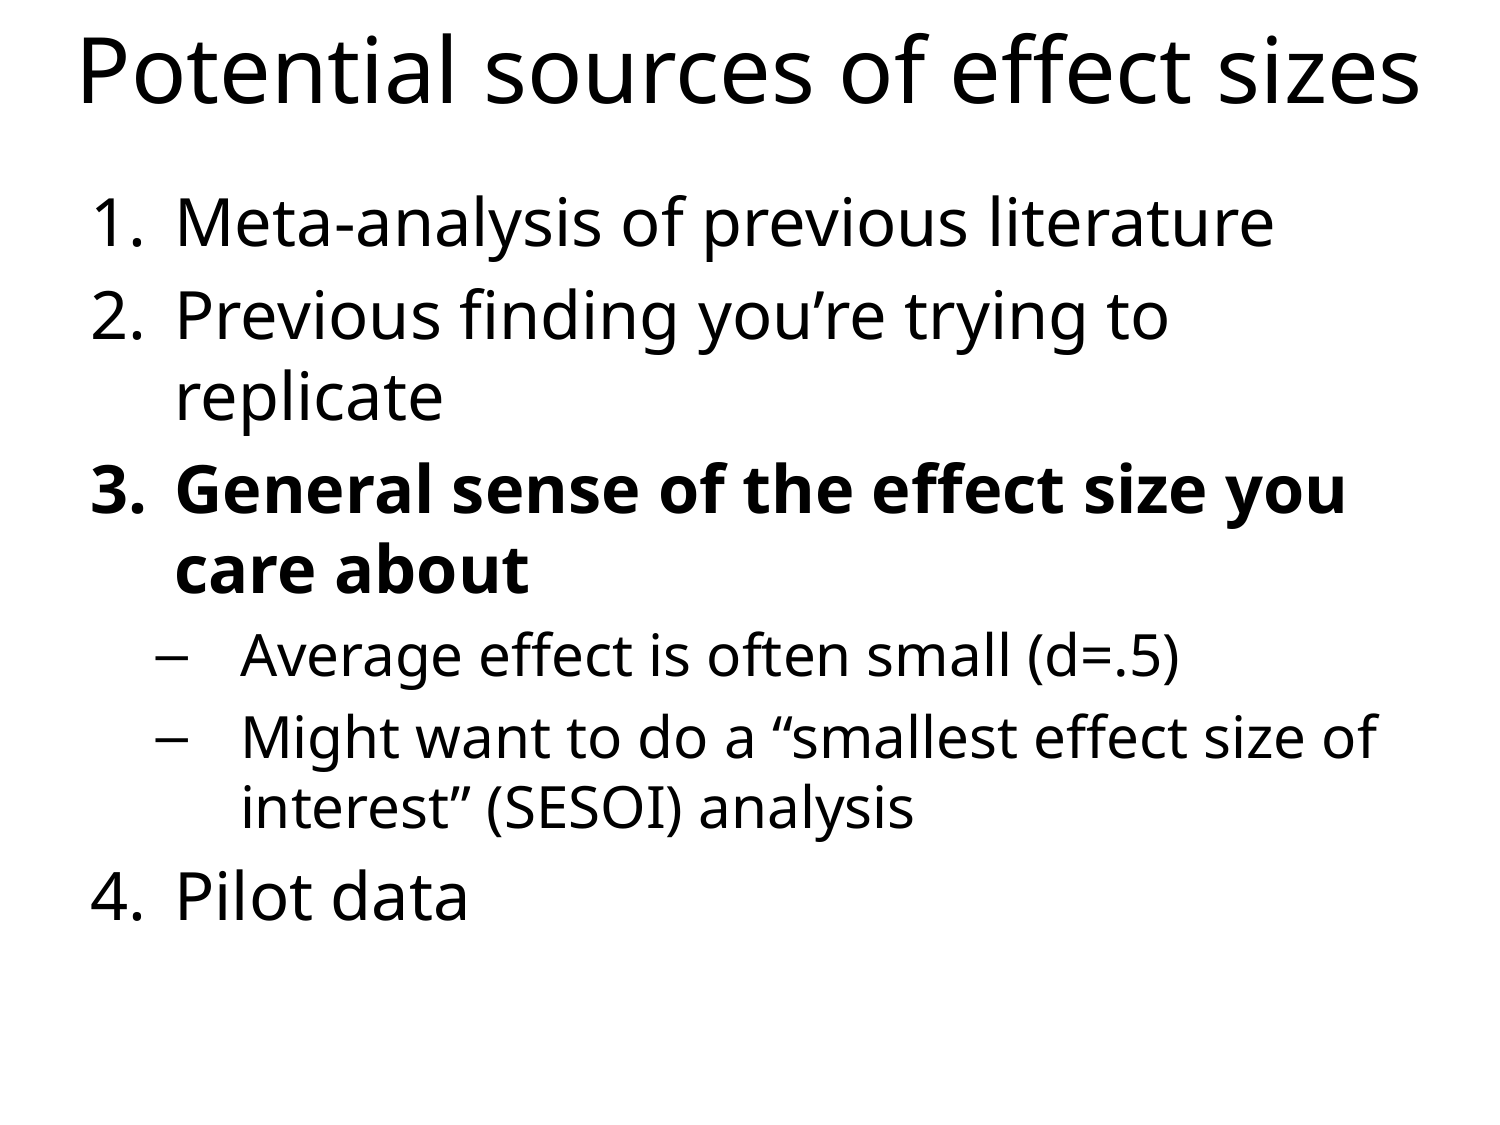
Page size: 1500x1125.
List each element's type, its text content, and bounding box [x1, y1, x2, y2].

title Potential sources of effect sizes [0, 0, 1500, 135]
list Meta-analysis of previous literature Previous finding you’re trying to replicate General sense of the effect size you care about Average effect is often small (d=.5) Might want to do a “smallest effect size of interest” (SESOI) analysis Pilot data [75, 172, 1425, 1005]
